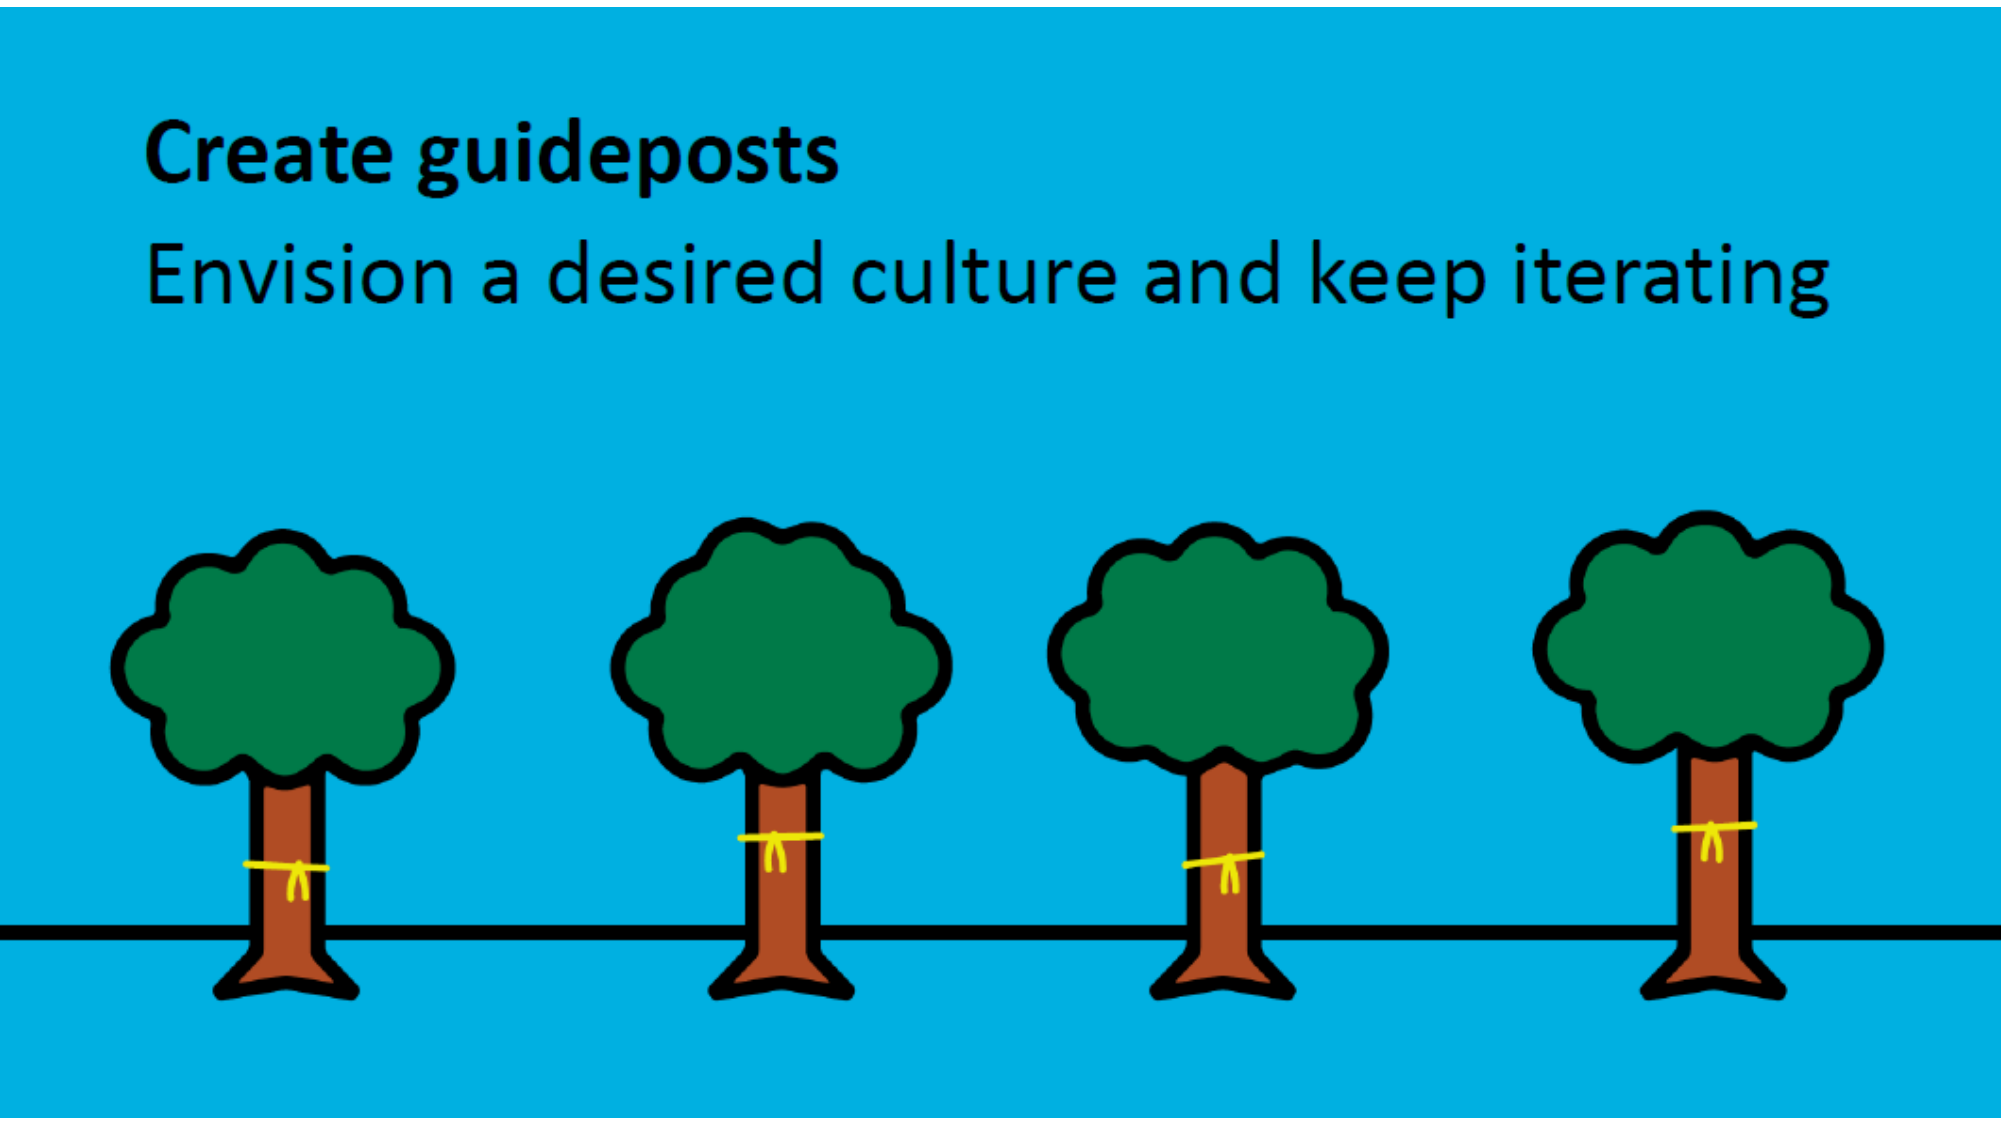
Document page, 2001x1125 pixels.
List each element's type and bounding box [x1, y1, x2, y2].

picture [417, 137, 459, 197]
picture [361, 261, 403, 303]
picture [685, 261, 693, 303]
picture [1322, 261, 1346, 303]
picture [149, 244, 183, 303]
picture [1349, 261, 1388, 303]
picture [343, 261, 351, 303]
picture [1146, 261, 1179, 303]
picture [466, 139, 506, 182]
picture [538, 118, 580, 182]
picture [706, 261, 730, 303]
picture [1721, 244, 1730, 252]
picture [342, 244, 352, 252]
picture [1515, 244, 1525, 252]
picture [1191, 261, 1227, 303]
picture [806, 137, 838, 182]
picture [1789, 261, 1828, 317]
picture [638, 137, 680, 197]
picture [284, 244, 293, 252]
picture [1616, 261, 1641, 303]
picture [1533, 249, 1560, 303]
picture [196, 137, 223, 181]
picture [1240, 241, 1278, 303]
picture [895, 261, 931, 303]
picture [1567, 261, 1605, 303]
picture [319, 128, 348, 182]
picture [736, 137, 768, 182]
picture [1048, 261, 1072, 303]
picture [226, 137, 267, 182]
picture [415, 261, 451, 303]
picture [600, 261, 638, 302]
picture [194, 261, 230, 303]
picture [961, 249, 988, 302]
picture [999, 261, 1035, 303]
picture [1078, 261, 1116, 303]
picture [772, 128, 801, 182]
picture [273, 137, 312, 182]
picture [644, 261, 674, 303]
picture [687, 137, 731, 182]
picture [145, 120, 190, 182]
picture [1397, 261, 1435, 303]
picture [783, 240, 821, 303]
picture [1312, 240, 1320, 303]
picture [285, 261, 293, 303]
picture [1446, 261, 1485, 318]
picture [351, 137, 392, 182]
picture [304, 261, 334, 303]
picture [852, 261, 885, 302]
picture [1516, 261, 1524, 303]
picture [238, 261, 277, 303]
picture [517, 139, 529, 181]
picture [1744, 261, 1781, 303]
picture [517, 122, 531, 132]
picture [1644, 261, 1678, 303]
picture [684, 244, 694, 252]
picture [549, 241, 587, 303]
picture [0, 512, 2000, 999]
picture [483, 261, 517, 303]
picture [736, 261, 774, 303]
picture [1684, 249, 1711, 303]
picture [946, 240, 954, 303]
picture [589, 137, 629, 182]
picture [1722, 261, 1730, 303]
